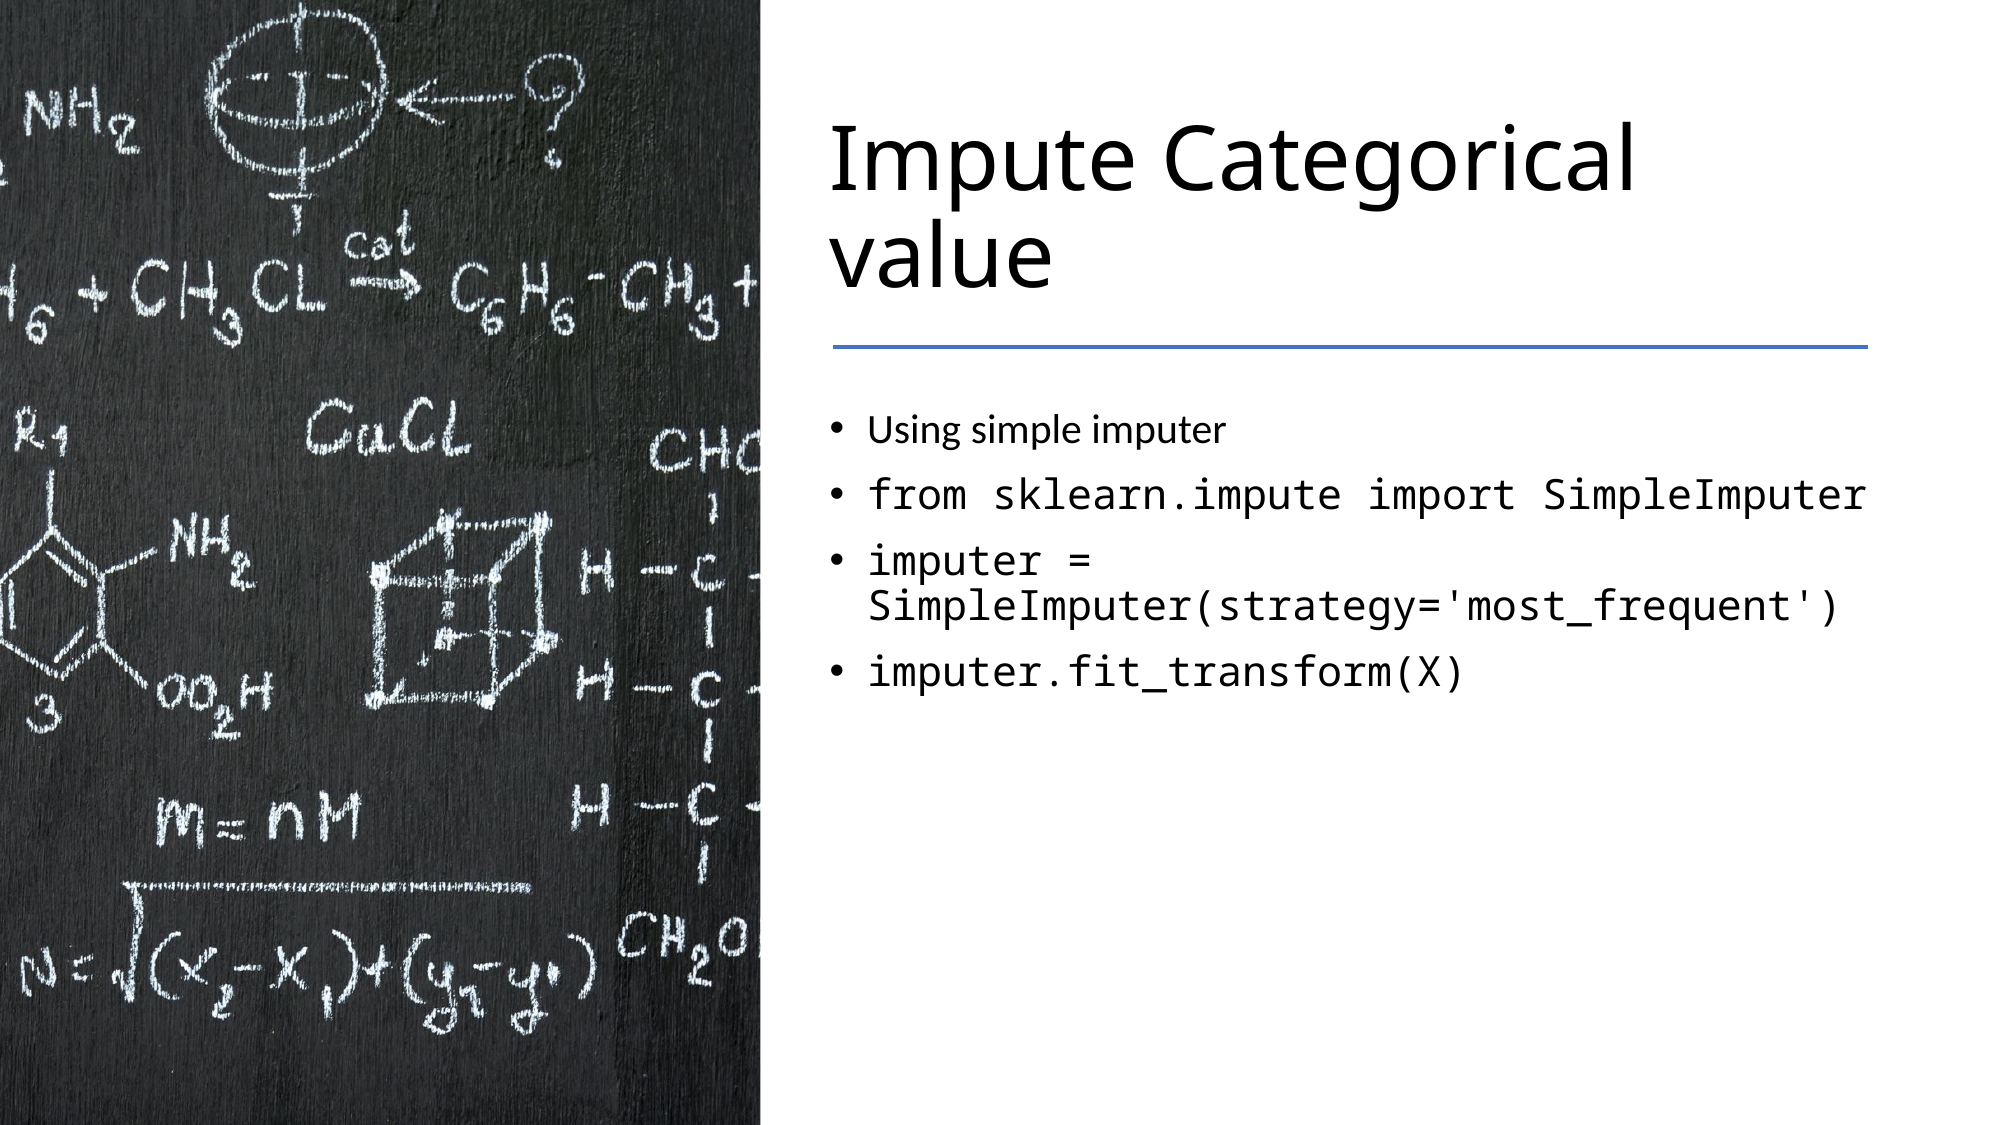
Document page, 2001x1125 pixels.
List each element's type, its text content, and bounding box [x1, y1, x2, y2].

list Using simple imputer from sklearn.impute import SimpleImputer imputer = SimpleImputer(strategy='most_frequent') imputer.fit_transform(X) [814, 399, 1895, 1021]
picture [0, 0, 761, 1125]
title Impute Categorical value [814, 103, 1895, 315]
